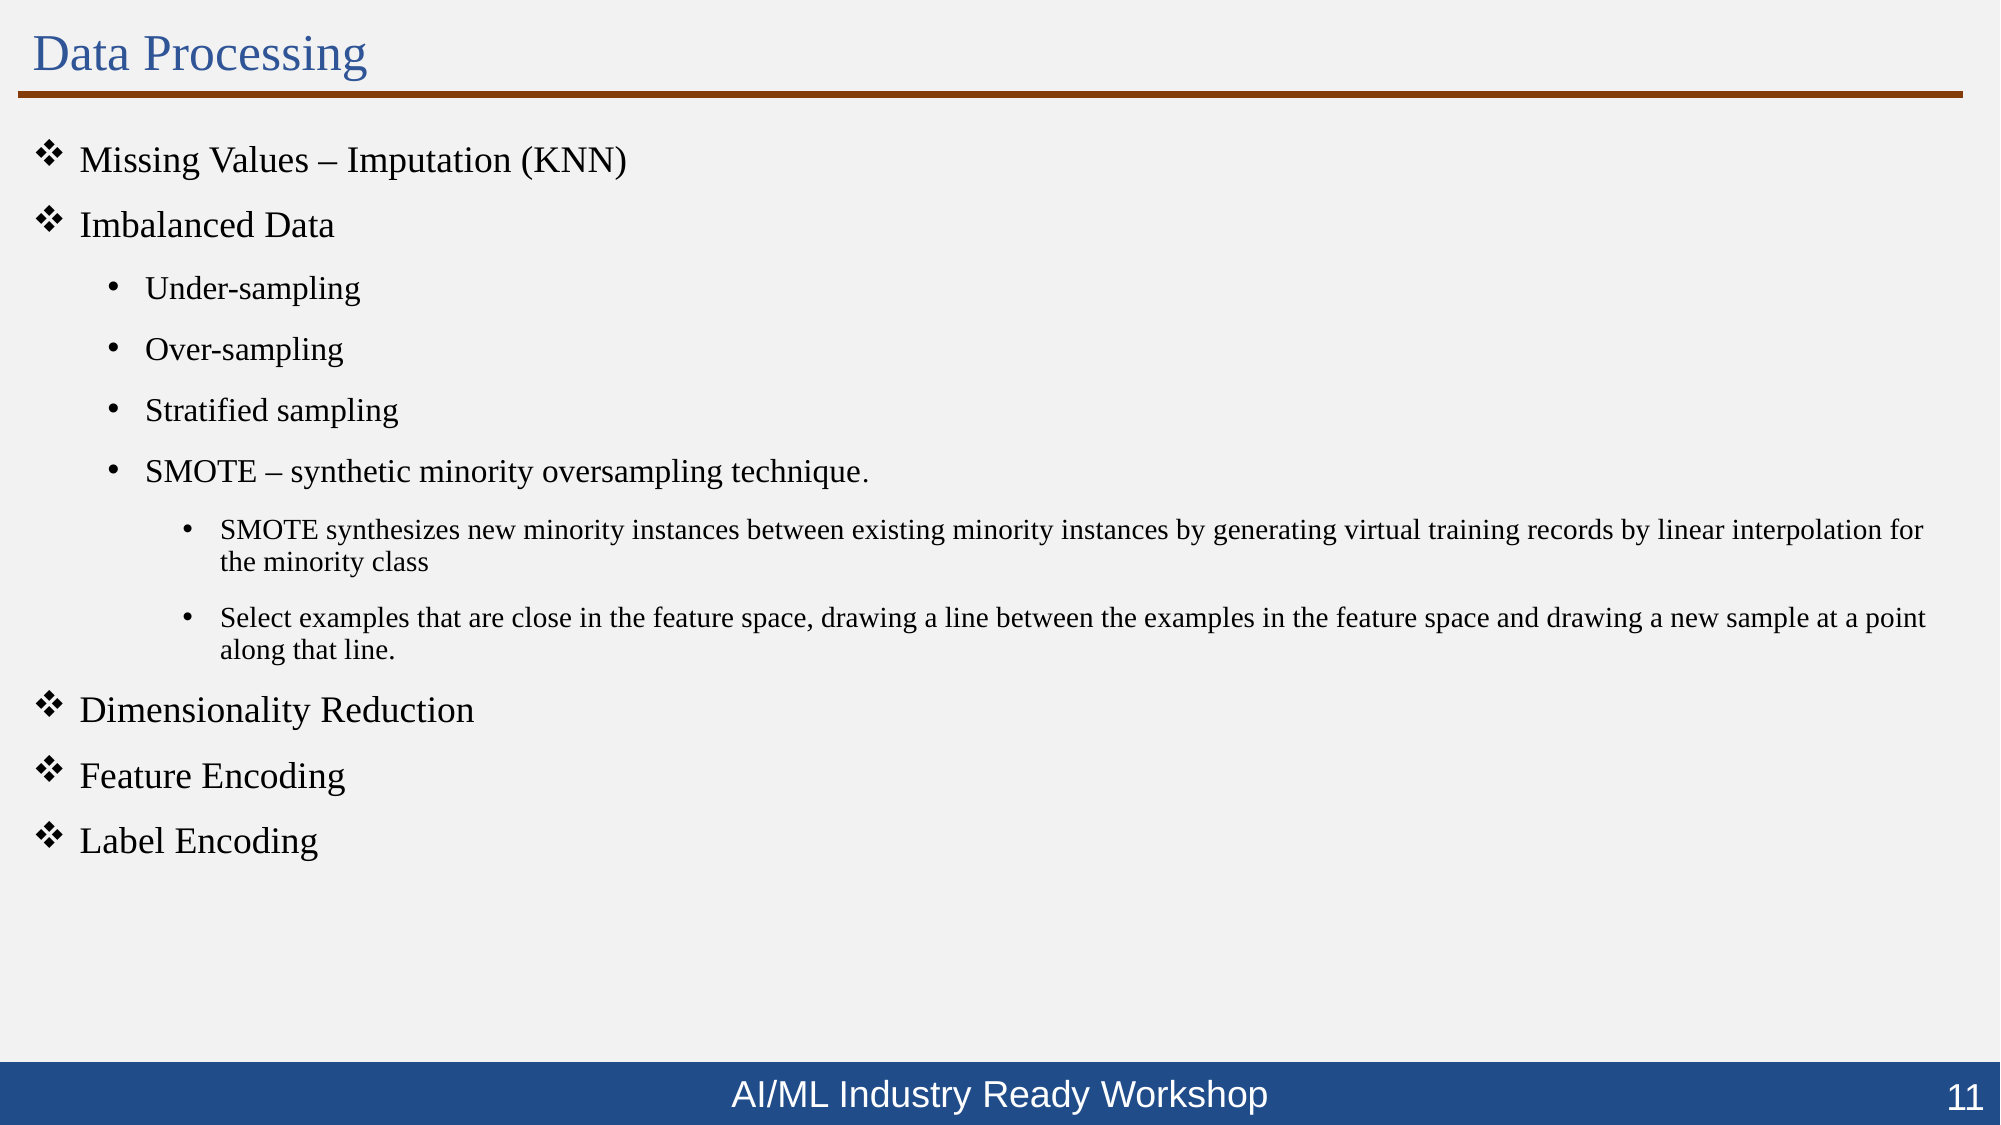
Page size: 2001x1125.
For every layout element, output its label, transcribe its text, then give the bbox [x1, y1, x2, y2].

list Missing Values – Imputation (KNN) Imbalanced Data Under-sampling Over-sampling Stratified sampling SMOTE – synthetic minority oversampling technique. SMOTE synthesizes new minority instances between existing minority instances by generating virtual training records by linear interpolation for the minority class Select examples that are close in the feature space, drawing a line between the examples in the feature space and drawing a new sample at a point along that line. Dimensionality Reduction Feature Encoding Label Encoding [17, 132, 1983, 1031]
title Data Processing [17, 17, 1988, 90]
